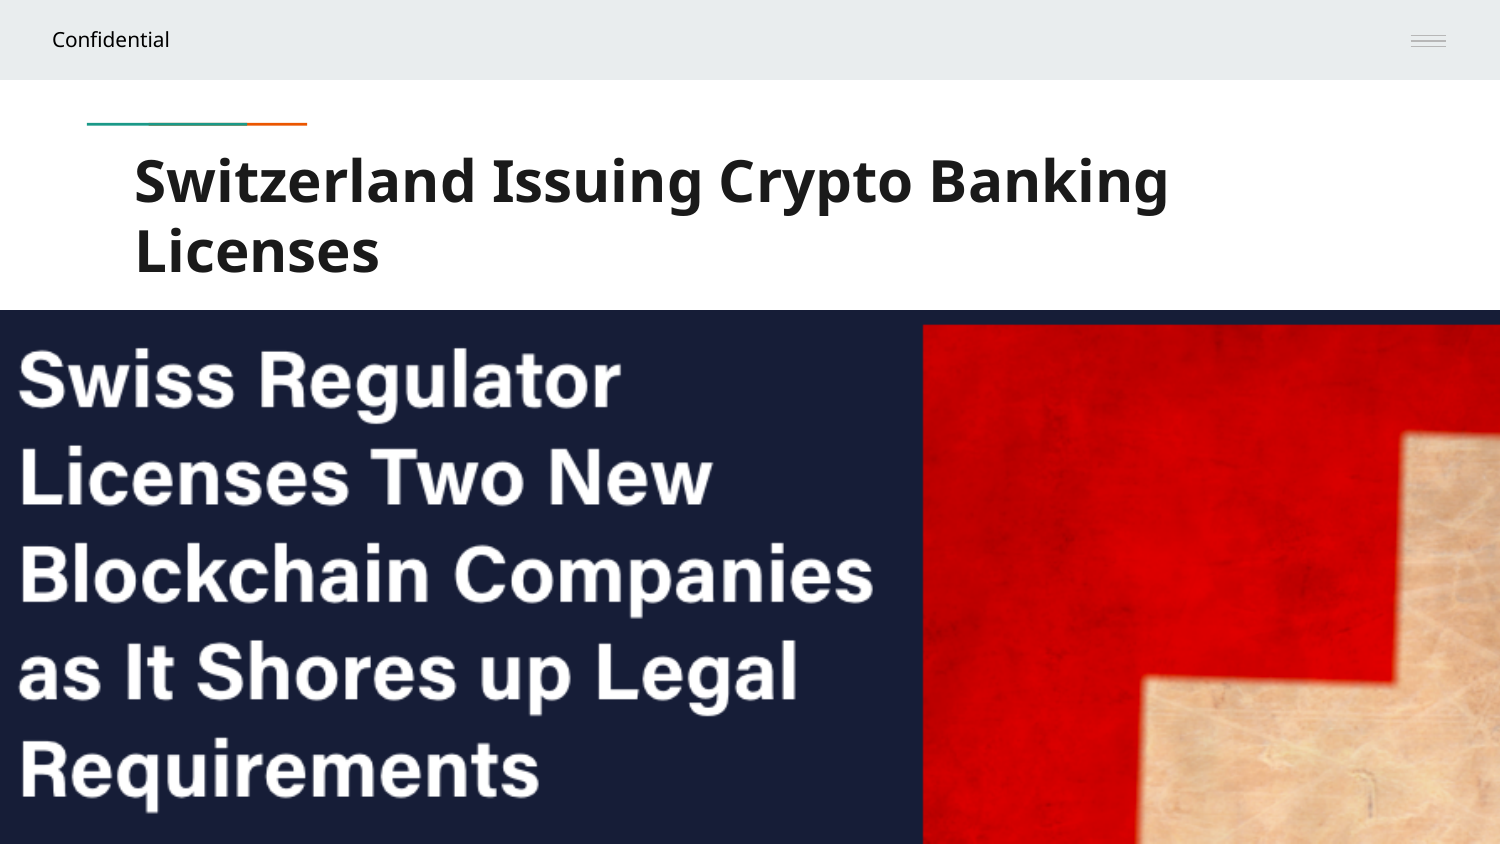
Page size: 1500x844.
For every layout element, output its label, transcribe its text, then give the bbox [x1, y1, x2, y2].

title Switzerland Issuing Crypto Banking Licenses [119, 128, 1381, 217]
picture [0, 309, 1500, 844]
